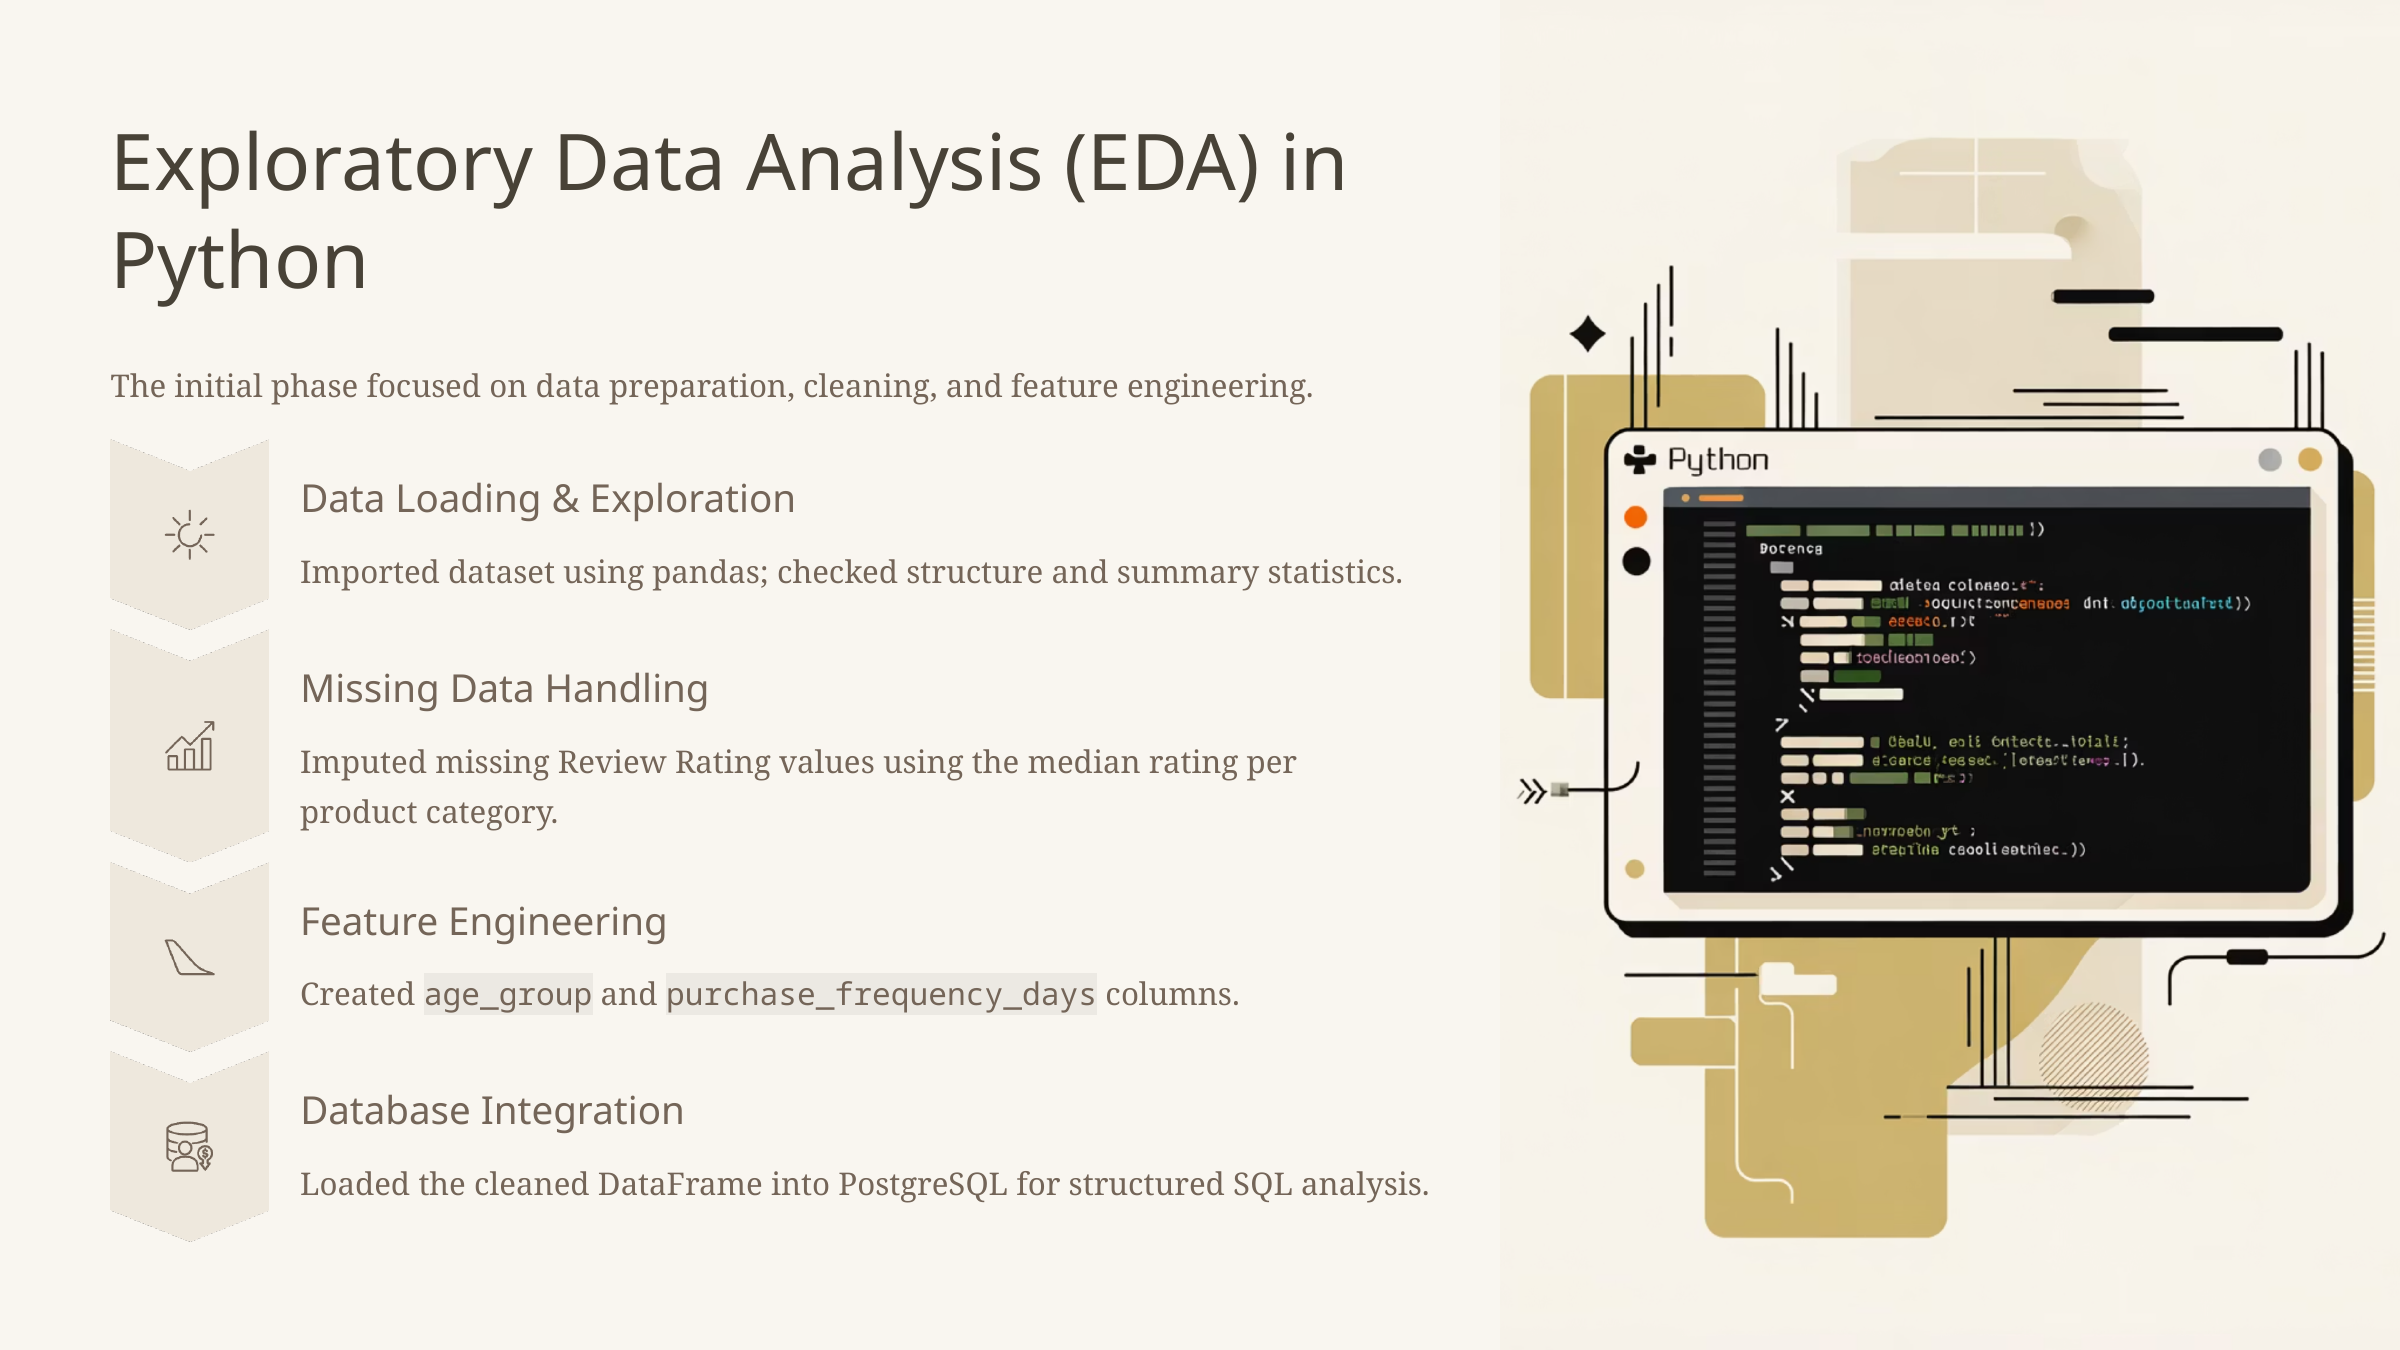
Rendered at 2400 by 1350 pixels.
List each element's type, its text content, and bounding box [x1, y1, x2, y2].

text_box Database Integration [300, 1083, 712, 1133]
text_box Exploratory Data Analysis (EDA) in Python [110, 108, 1390, 306]
text_box Imported dataset using pandas; checked structure and summary statistics. [300, 539, 1390, 591]
text_box Created age_group and purchase_frequency_days columns. [300, 962, 1390, 1017]
text_box Feature Engineering [300, 893, 700, 944]
text_box Data Loading & Exploration [300, 471, 843, 521]
picture [1499, 0, 2400, 1350]
text_box Loaded the cleaned DataFrame into PostgreSQL for structured SQL analysis. [300, 1151, 1390, 1203]
text_box Imputed missing Review Rating values using the median rating per product category. [300, 729, 1390, 831]
picture [110, 439, 269, 1242]
text_box Missing Data Handling [300, 660, 748, 711]
text_box The initial phase focused on data preparation, cleaning, and feature engineering. [110, 353, 1390, 405]
